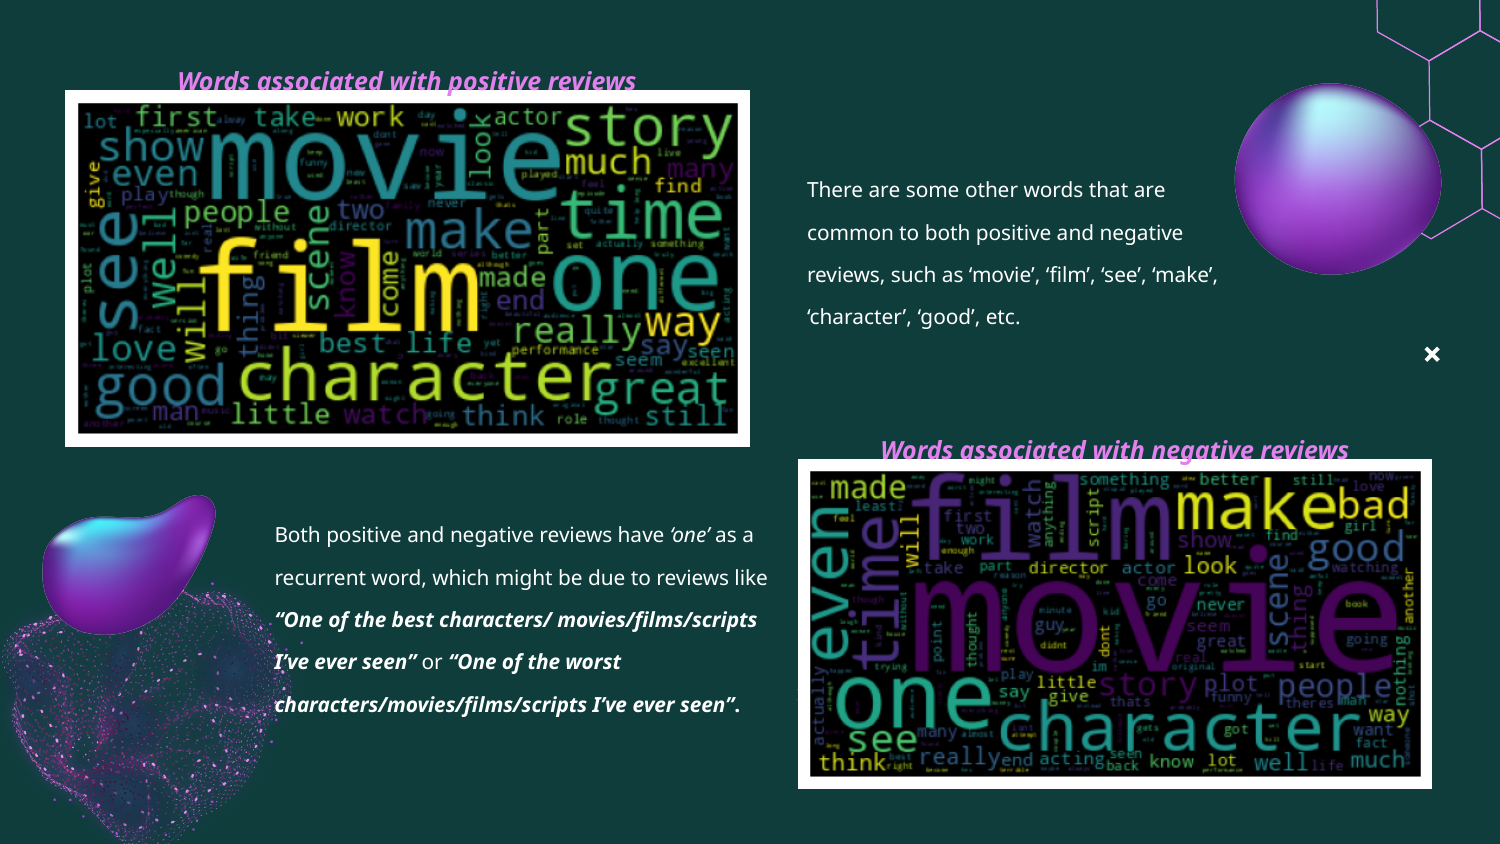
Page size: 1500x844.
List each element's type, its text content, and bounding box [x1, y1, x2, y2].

text_box Both positive and negative reviews have ‘one’ as a recurrent word, which might be due to reviews like “One of the best characters/ movies/films/scripts I’ve ever seen” or “One of the worst characters/movies/films/scripts I’ve ever seen”. [259, 489, 788, 732]
text_box Words associated with positive reviews [68, 29, 746, 88]
picture [0, 466, 306, 844]
text_box There are some other words that are common to both positive and negative reviews, such as ‘movie’, ‘film’, ‘see’, ‘make’, ‘character’, ‘good’, etc. [792, 144, 1244, 344]
picture [798, 459, 1432, 790]
text_box Words associated with negative reviews [776, 399, 1454, 480]
picture [64, 89, 750, 447]
picture [1232, 53, 1470, 309]
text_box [1425, 347, 1439, 361]
